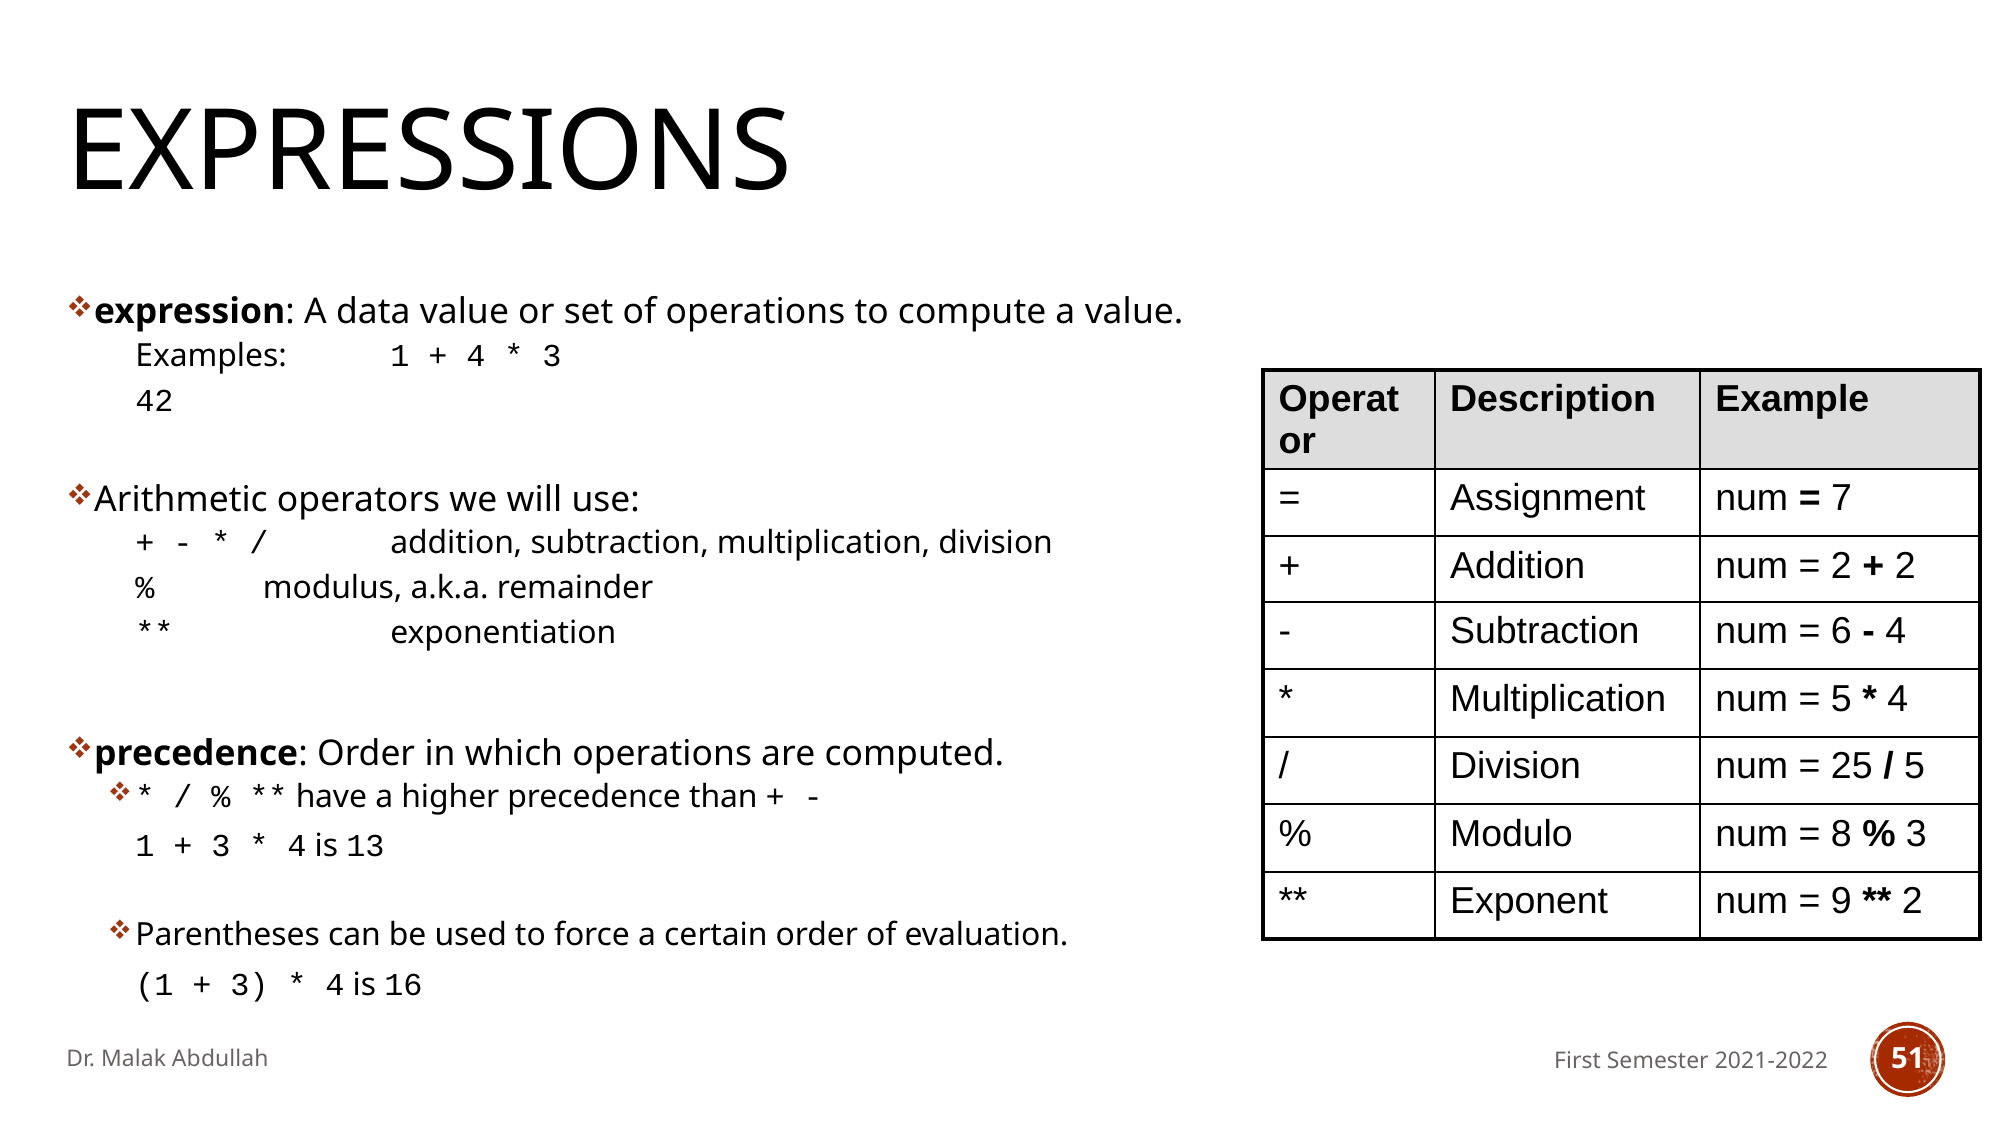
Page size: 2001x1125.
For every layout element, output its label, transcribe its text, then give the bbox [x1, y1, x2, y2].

slide_number 51 [1855, 1028, 1961, 1089]
table_cell num = 5 * 4 [1701, 670, 1978, 736]
table_cell ** [1265, 873, 1434, 937]
table_cell Subtraction [1436, 603, 1699, 668]
table_cell num = 9 ** 2 [1701, 873, 1978, 937]
list expression: A data value or set of operations to compute a value. Examples: 1 + 4 * 3 42 Arithmetic operators we will use: + - * / addition, subtraction, multiplication, division % modulus, a.k.a. remainder ** exponentiation precedence: Order in which operations are computed. * / % ** have a higher precedence than + - 1 + 3 * 4 is 13 Parentheses can be used to force a certain order of evaluation. (1 + 3) * 4 is 16 [51, 285, 1331, 1013]
table_header Operator [1265, 372, 1434, 468]
table_cell Division [1436, 738, 1699, 803]
table_cell * [1265, 670, 1434, 736]
title Expressions [51, 49, 1920, 258]
table_cell Exponent [1436, 873, 1699, 937]
table_cell num = 25 / 5 [1701, 738, 1978, 803]
table_cell Addition [1436, 537, 1699, 601]
slide_number First Semester 2021-2022 [1306, 1028, 1844, 1089]
table_cell % [1265, 805, 1434, 871]
table_cell = [1265, 470, 1434, 535]
table_header Description [1436, 372, 1699, 468]
table_cell Assignment [1436, 470, 1699, 535]
table_cell num = 7 [1701, 470, 1978, 535]
footer Dr. Malak Abdullah [51, 1028, 1217, 1089]
table_cell num = 2 + 2 [1701, 537, 1978, 601]
table_cell / [1265, 738, 1434, 803]
table_cell num = 6 - 4 [1701, 603, 1978, 668]
table_cell - [1265, 603, 1434, 668]
table_cell Multiplication [1436, 670, 1699, 736]
table_cell + [1265, 537, 1434, 601]
table_header Example [1701, 372, 1978, 468]
table_cell num = 8 % 3 [1701, 805, 1978, 871]
table_cell Modulo [1436, 805, 1699, 871]
